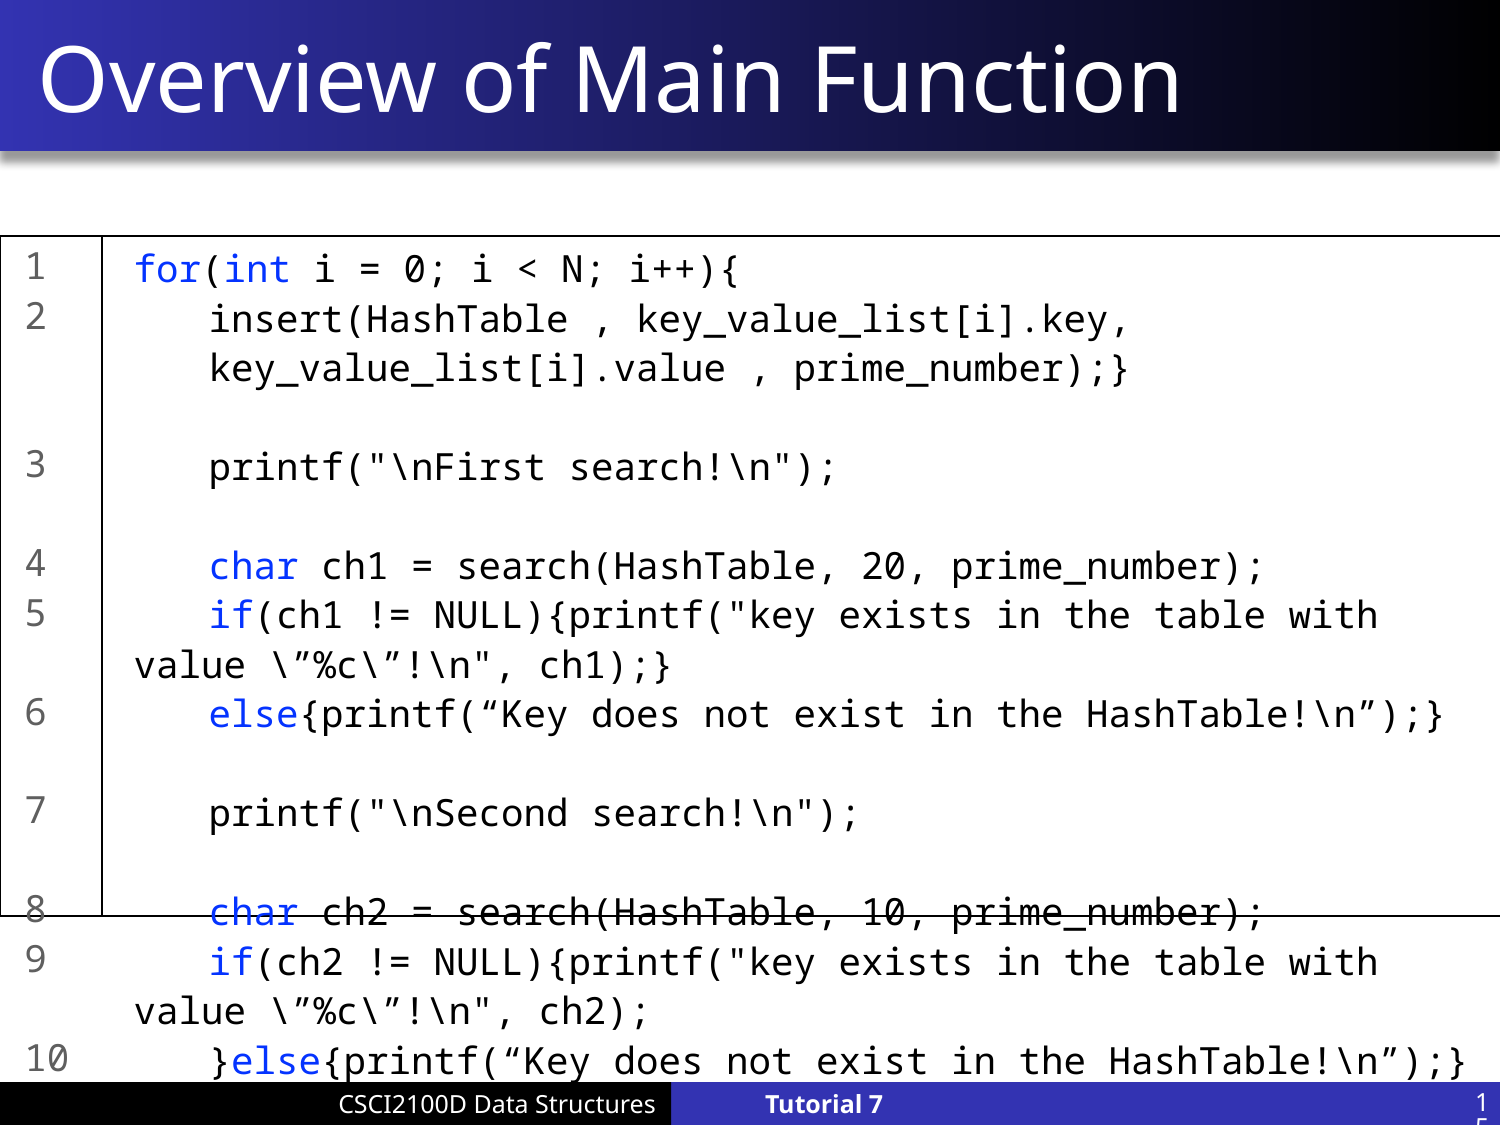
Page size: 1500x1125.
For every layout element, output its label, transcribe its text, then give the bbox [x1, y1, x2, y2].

text_box Tutorial 7 [757, 1088, 1404, 1125]
slide_number 15 [1467, 1088, 1500, 1125]
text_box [0, 232, 1500, 1082]
title Overview of Main Function [0, 1, 1500, 151]
